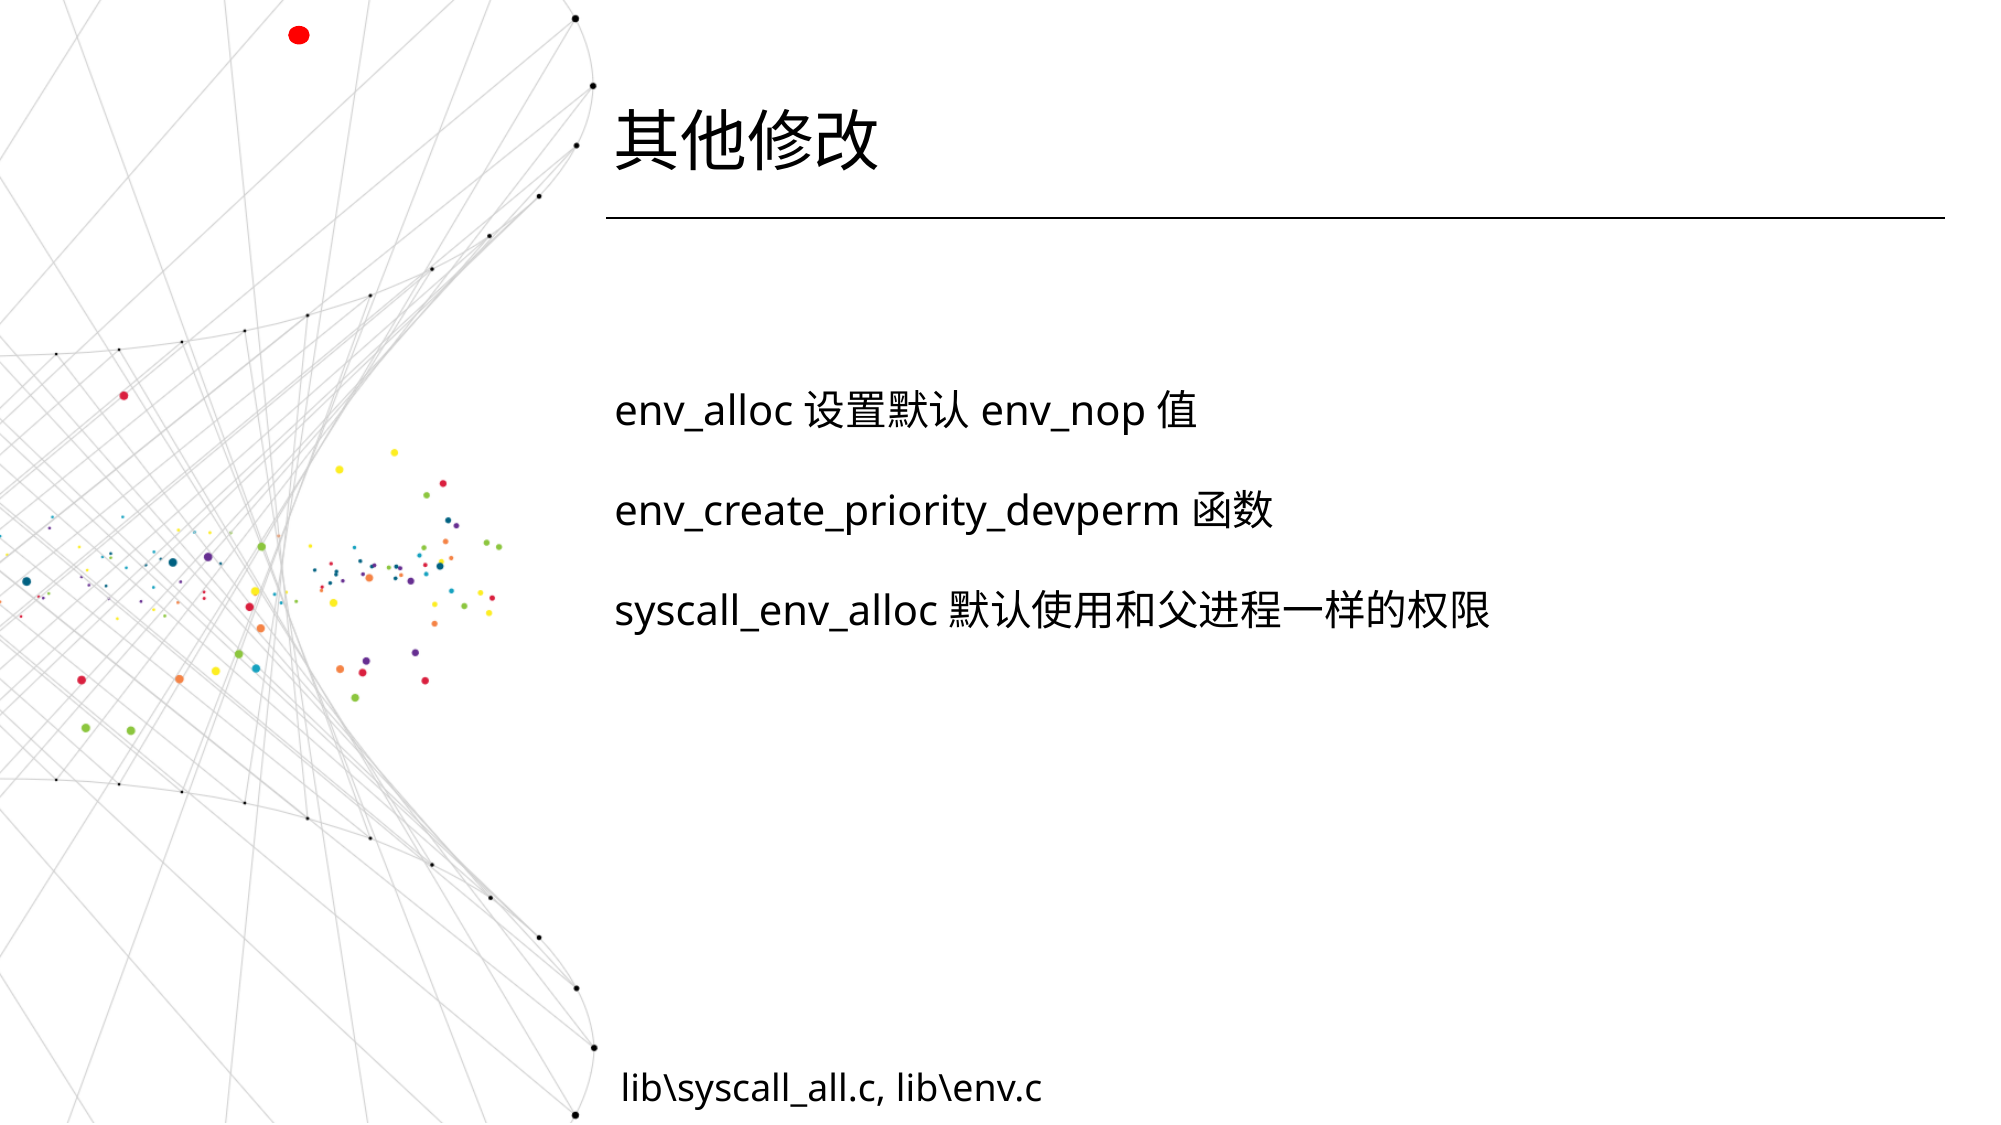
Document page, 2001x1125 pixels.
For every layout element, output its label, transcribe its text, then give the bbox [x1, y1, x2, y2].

text_box [288, 25, 310, 45]
text_box env_alloc设置默认env_nop值 env_create_priority_devperm函数 syscall_env_alloc默认使用和父进程一样的权限 [606, 326, 1499, 642]
picture [0, 0, 688, 1123]
text_box lib\syscall_all.c, lib\env.c [613, 1056, 1050, 1117]
text_box 其他修改 [606, 91, 1395, 187]
